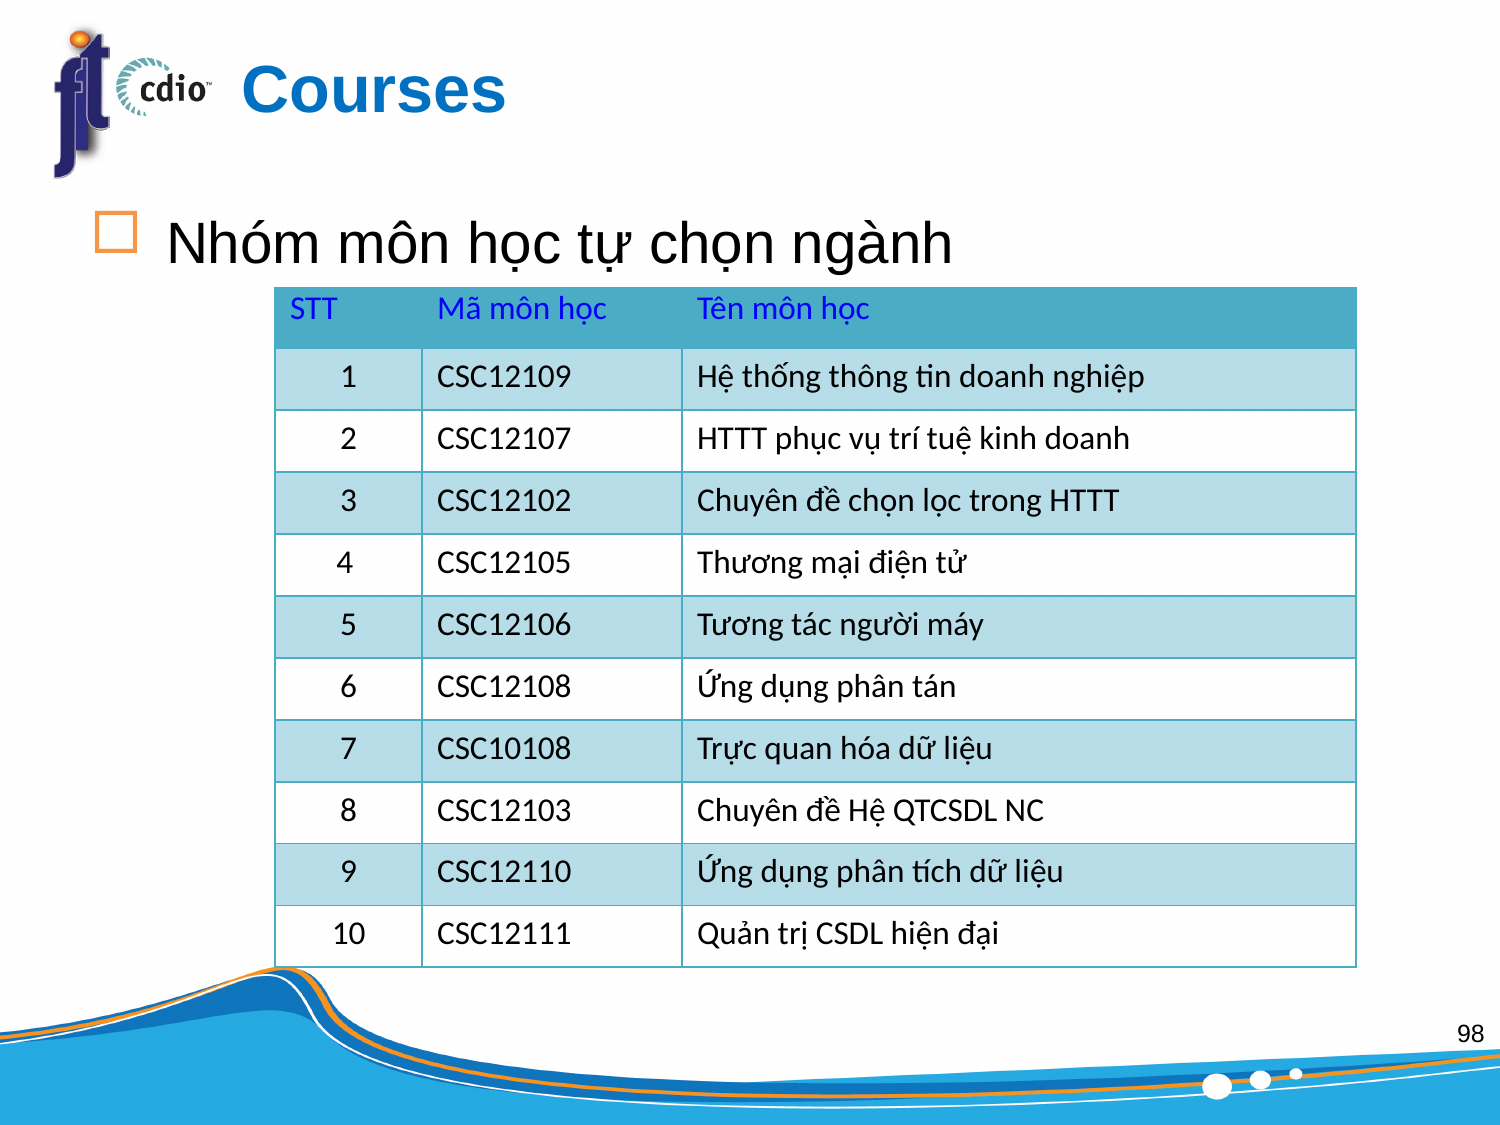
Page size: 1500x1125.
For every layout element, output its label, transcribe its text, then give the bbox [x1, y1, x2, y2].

table_header Mã môn học [423, 288, 681, 348]
table_cell 2 [276, 411, 421, 471]
table_cell CSC12102 [423, 473, 681, 533]
table_cell 1 [276, 349, 421, 409]
table_cell Ứng dụng phân tán [683, 659, 1355, 719]
table_cell 9 [276, 844, 421, 905]
table_cell CSC12109 [423, 349, 681, 409]
table_cell HTTT phục vụ trí tuệ kinh doanh [683, 411, 1355, 471]
table_cell CSC12105 [423, 535, 681, 595]
table_cell CSC12110 [423, 844, 681, 905]
table_cell 3 [276, 473, 421, 533]
table_cell CSC12103 [423, 783, 681, 843]
table_cell 7 [276, 721, 421, 781]
list Nhóm môn học tự chọn ngành [75, 197, 1425, 977]
table_cell CSC12108 [423, 659, 681, 719]
table_cell Thương mại điện tử [683, 535, 1355, 595]
title Courses [226, 6, 1425, 166]
table_cell 4 [276, 535, 421, 595]
table_header Tên môn học [683, 288, 1355, 348]
table_cell CSC10108 [423, 721, 681, 781]
table_cell CSC12106 [423, 597, 681, 657]
table_cell Tương tác người máy [683, 597, 1355, 657]
table_cell Trực quan hóa dữ liệu [683, 721, 1355, 781]
table_cell Quản trị CSDL hiện đại [683, 906, 1355, 966]
table_header STT [276, 288, 421, 348]
table_cell 6 [276, 659, 421, 719]
slide_number 98 [1149, 1002, 1500, 1063]
table_cell 5 [276, 597, 421, 657]
table_cell Chuyên đề Hệ QTCSDL NC [683, 783, 1355, 843]
table_cell Chuyên đề chọn lọc trong HTTT [683, 473, 1355, 533]
table_cell Hệ thống thông tin doanh nghiệp [683, 349, 1355, 409]
table_cell CSC12111 [423, 906, 681, 966]
table_cell Ứng dụng phân tích dữ liệu [683, 844, 1355, 905]
table_cell 8 [276, 783, 421, 843]
picture [0, 0, 1500, 1125]
table_cell CSC12107 [423, 411, 681, 471]
table_cell 10 [276, 906, 421, 966]
